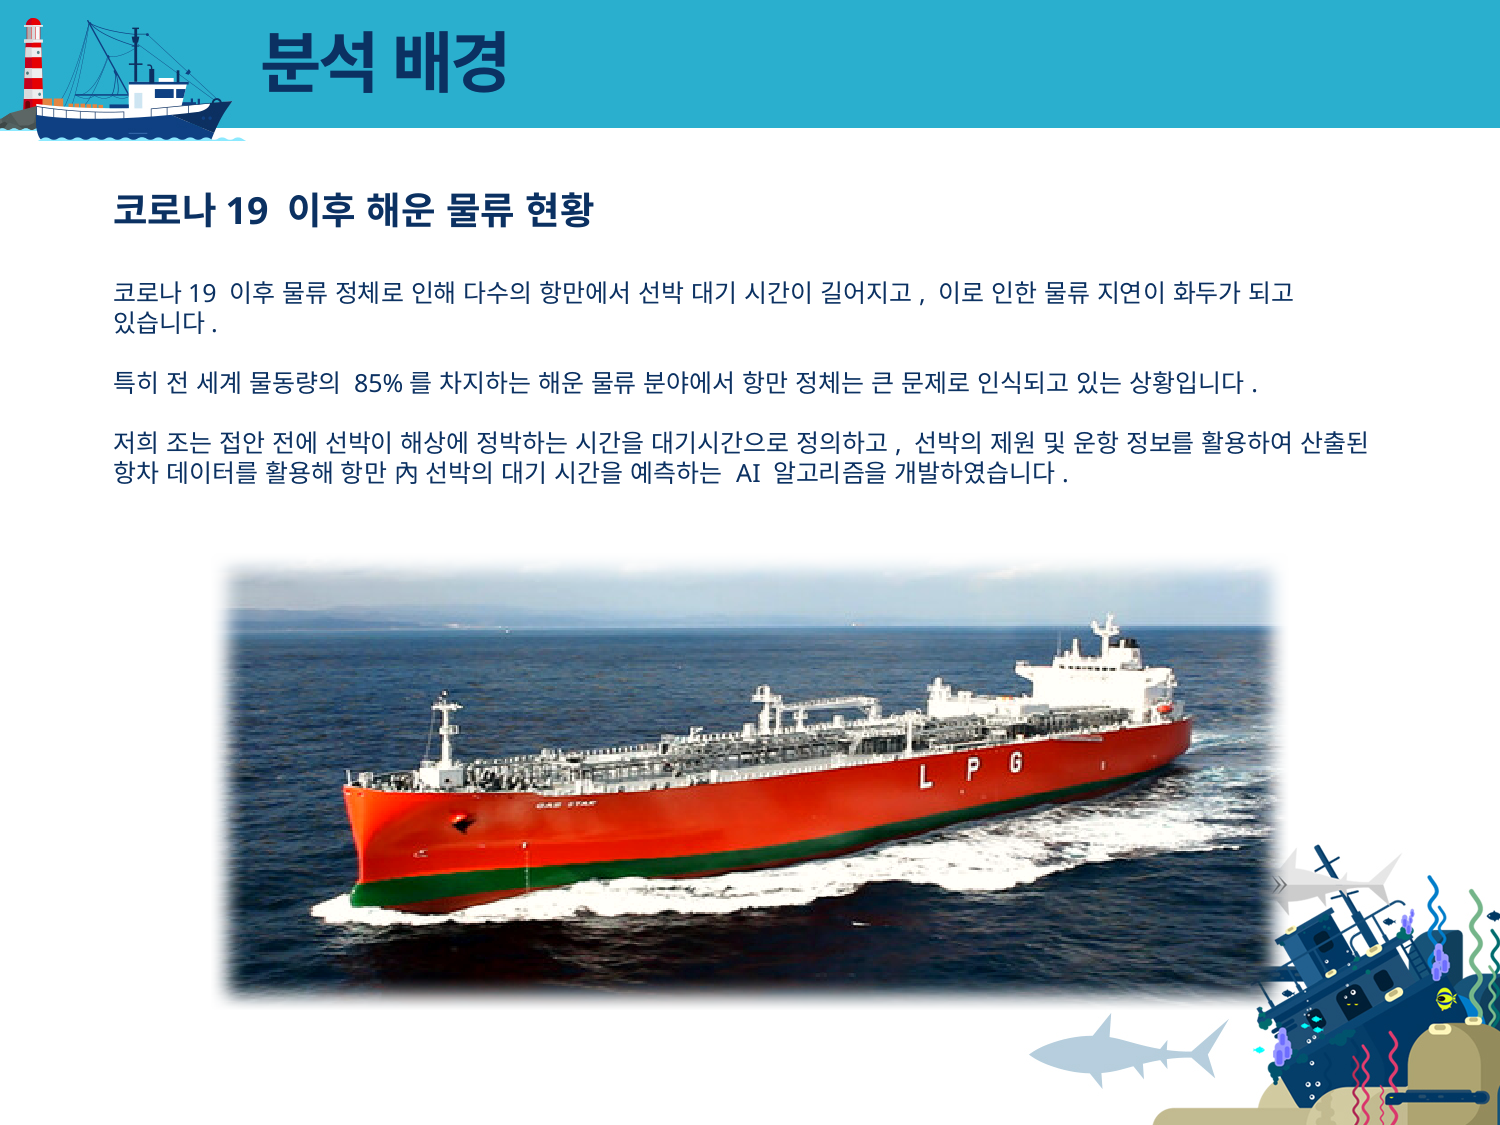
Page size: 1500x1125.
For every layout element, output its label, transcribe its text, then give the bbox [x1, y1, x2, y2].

title 분석 배경 [244, 14, 1224, 119]
text_box 코로나19 이후 해운 물류 현황 [98, 179, 671, 239]
text_box 코로나19 이후 물류 정체로 인해 다수의 항만에서 선박 대기 시간이 길어지고, 이로 인한 물류 지연이 화두가 되고 있습니다. 특히 전 세계 물동량의 85%를 차지하는 해운 물류 분야에서 항만 정체는 큰 문제로 인식되고 있는 상황입니다. 저희 조는 접안 전에 선박이 해상에 정박하는 시간을 대기시간으로 정의하고, 선박의 제원 및 운항 정보를 활용하여 산출된 항차 데이터를 활용해 항만 內 선박의 대기 시간을 예측하는 AI 알고리즘을 개발하였습니다. [98, 270, 1402, 495]
picture [0, 0, 1500, 1125]
